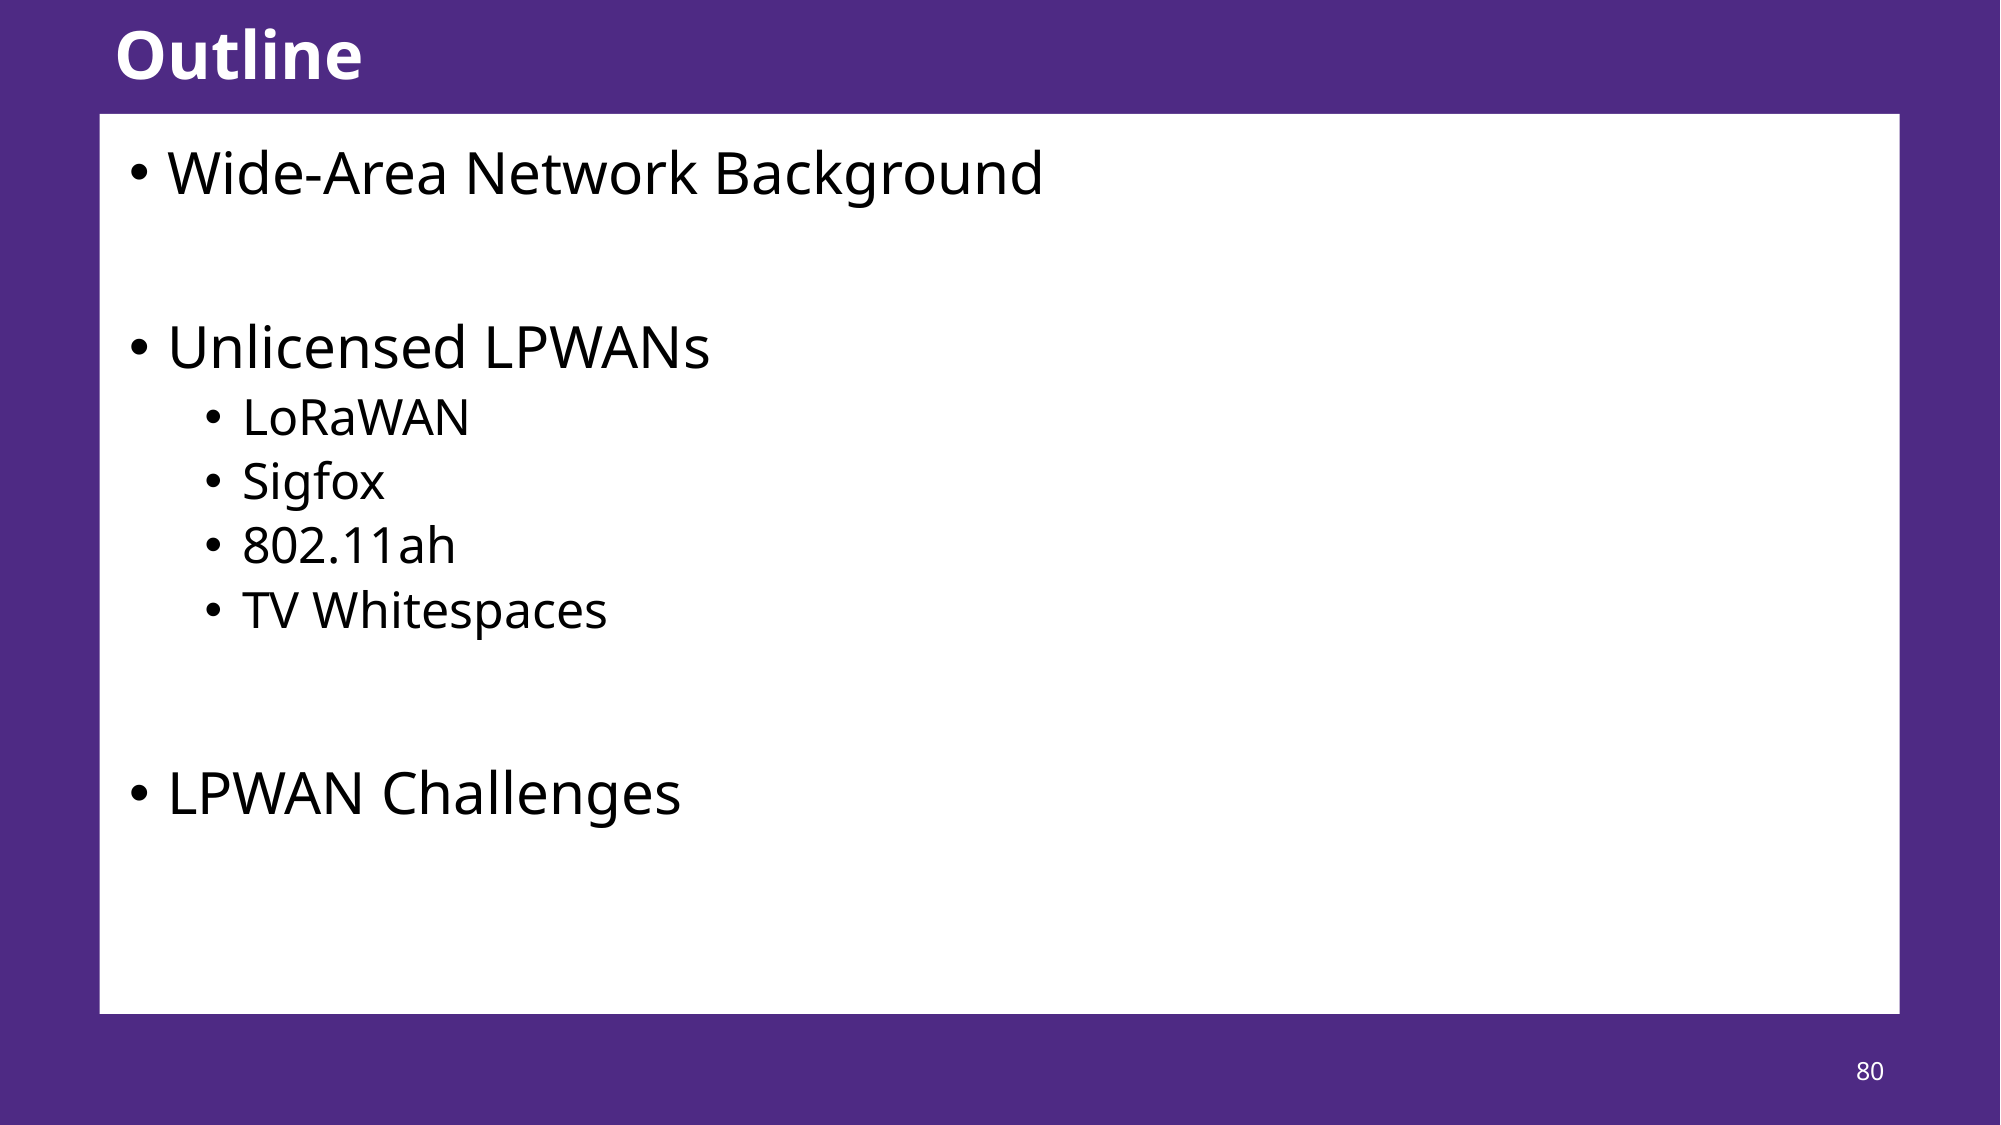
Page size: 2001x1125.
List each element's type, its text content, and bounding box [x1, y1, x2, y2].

title Outline [99, 1, 1900, 114]
slide_number 80 [1749, 1042, 1900, 1103]
list Wide-Area Network Background Unlicensed LPWANs LoRaWAN Sigfox 802.11ah TV Whitespaces LPWAN Challenges [99, 114, 1900, 1014]
